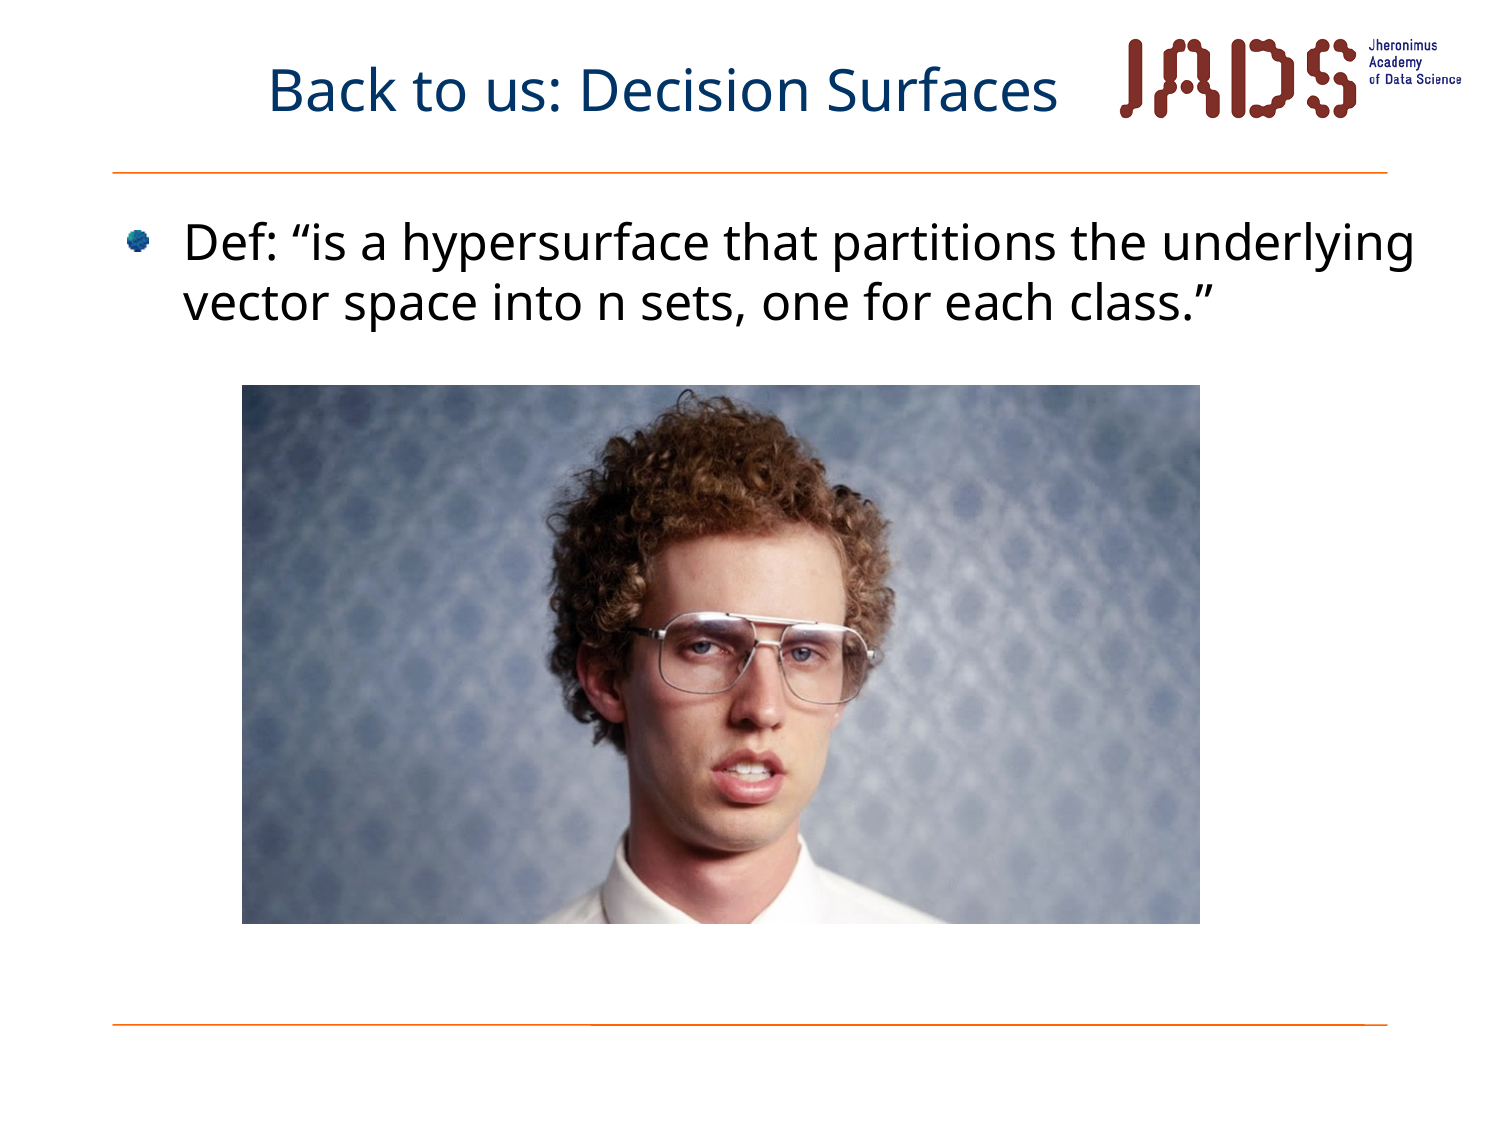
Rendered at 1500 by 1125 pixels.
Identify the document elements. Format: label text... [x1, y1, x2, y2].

picture [1080, 0, 1500, 157]
picture [127, 230, 149, 252]
picture [241, 385, 1200, 924]
title Back to us: Decision Surfaces [252, 19, 1185, 157]
list Def: “is a hypersurface that partitions the underlying vector space into n sets, one for each class.” [112, 203, 1439, 988]
